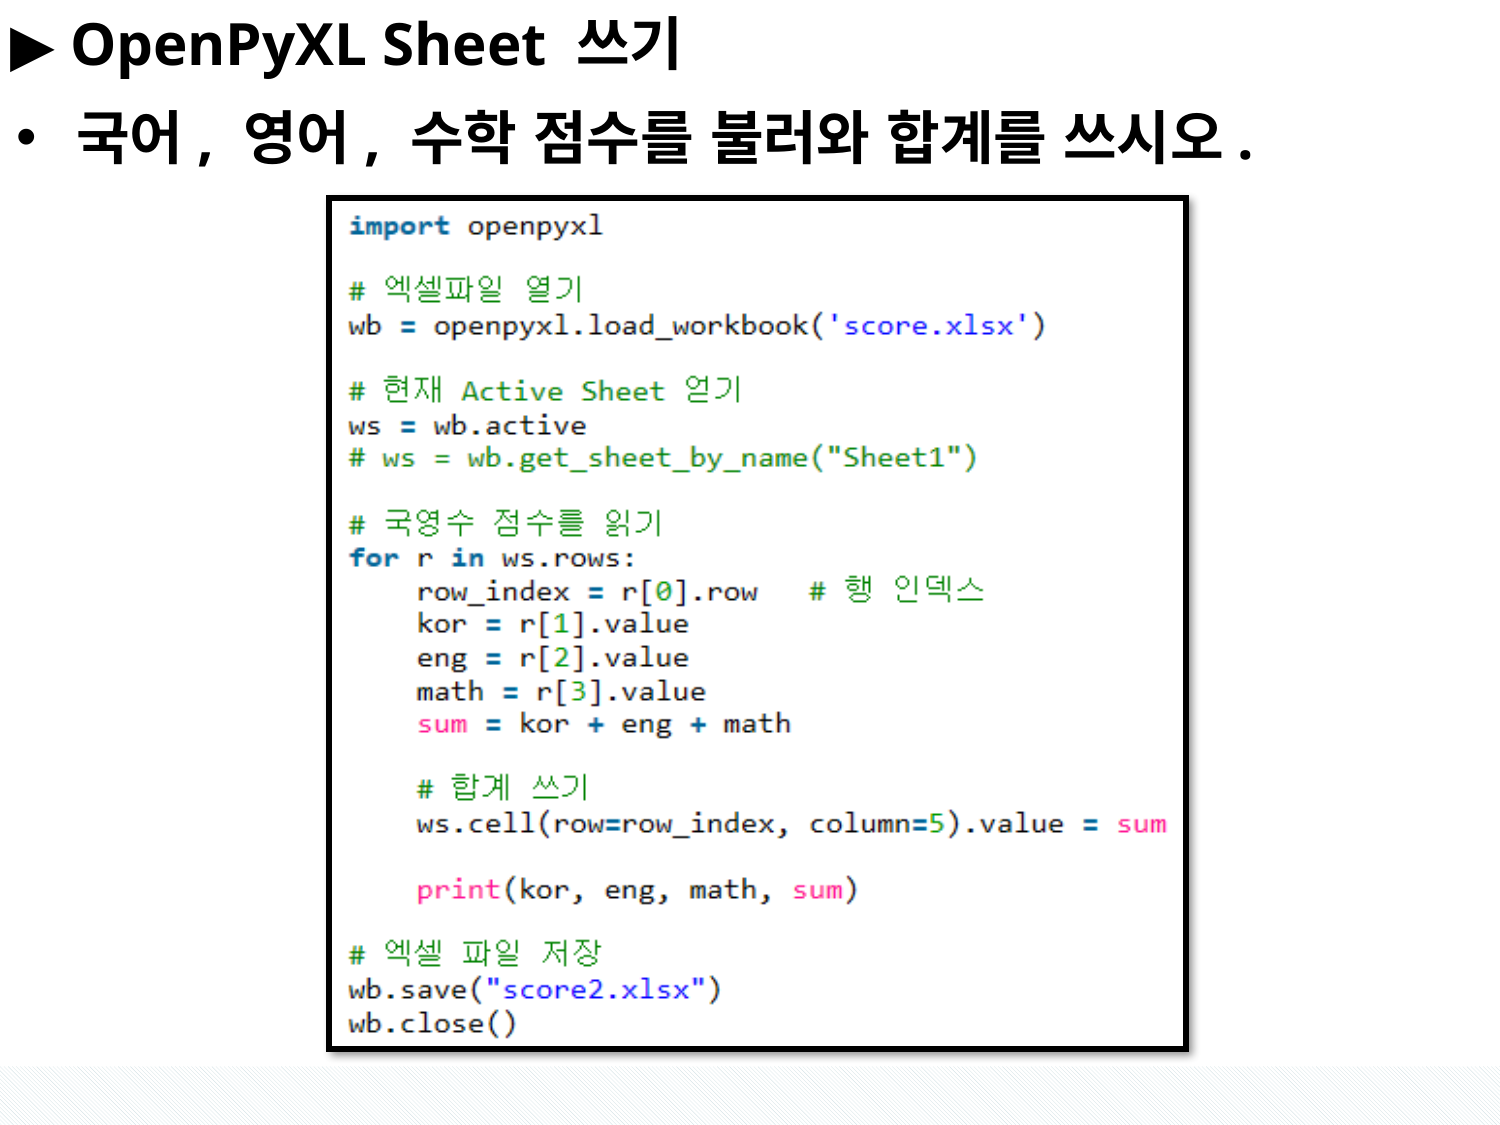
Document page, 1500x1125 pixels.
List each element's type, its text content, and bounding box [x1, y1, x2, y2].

picture [332, 201, 1184, 1046]
text_box ▶ OpenPyXL Sheet 쓰기 [0, 0, 1495, 93]
list 국어, 영어, 수학 점수를 불러와 합계를 쓰시오. [0, 93, 1500, 956]
